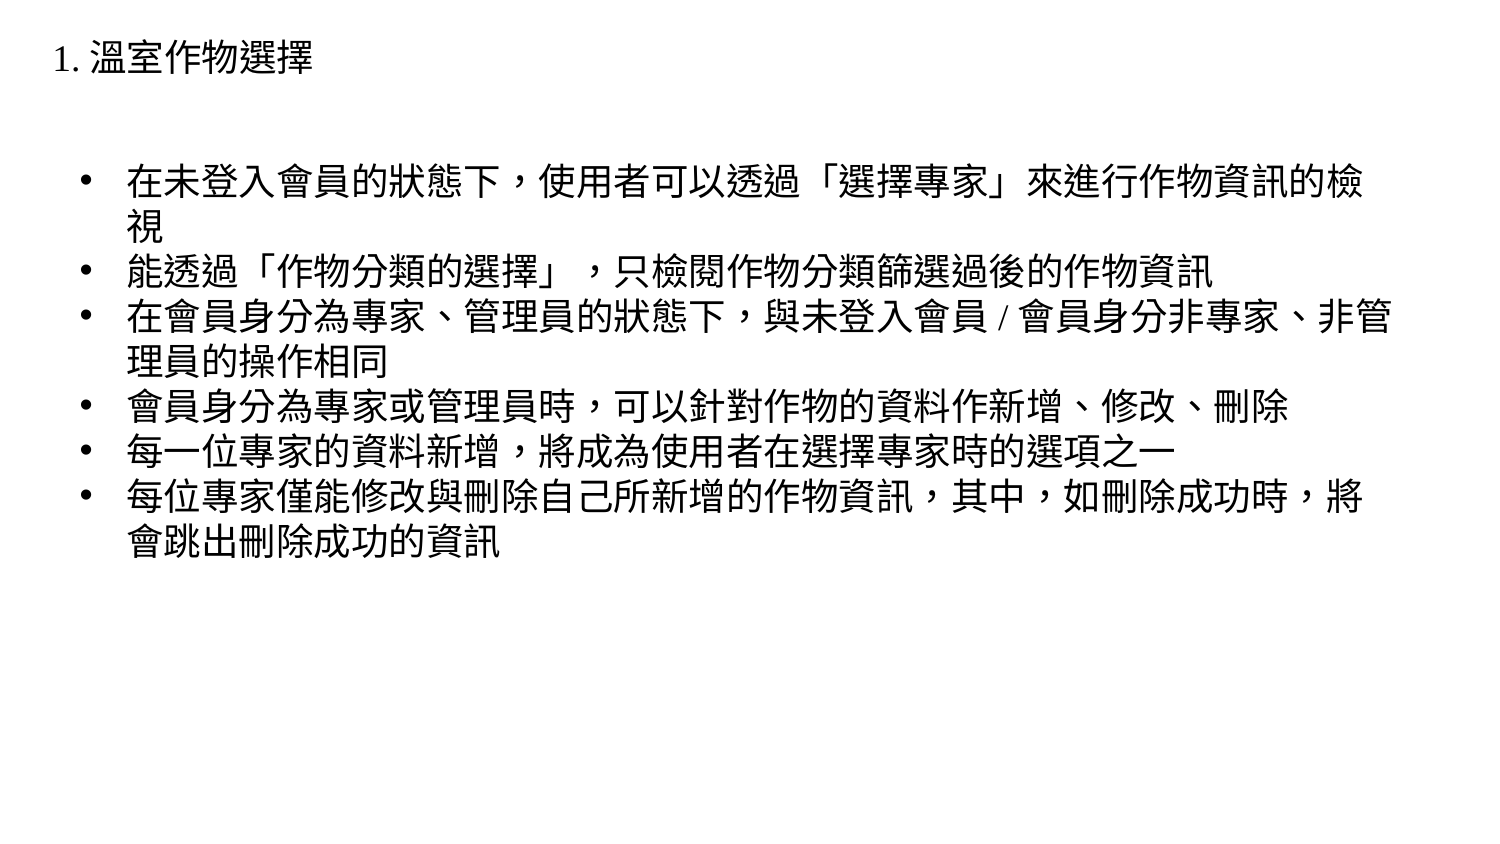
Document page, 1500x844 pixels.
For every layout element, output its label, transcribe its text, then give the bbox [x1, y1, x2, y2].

text_box 1.溫室作物選擇 [37, 26, 435, 87]
text_box 在未登入會員的狀態下，使用者可以透過「選擇專家」來進行作物資訊的檢視 能透過「作物分類的選擇」，只檢閱作物分類篩選過後的作物資訊 在會員身分為專家、管理員的狀態下，與未登入會員/會員身分非專家、非管理員的操作相同 會員身分為專家或管理員時，可以針對作物的資料作新增、修改、刪除 每一位專家的資料新增，將成為使用者在選擇專家時的選項之一 每位專家僅能修改與刪除自己所新增的作物資訊，其中，如刪除成功時，將會跳出刪除成功的資訊 [64, 150, 1411, 570]
